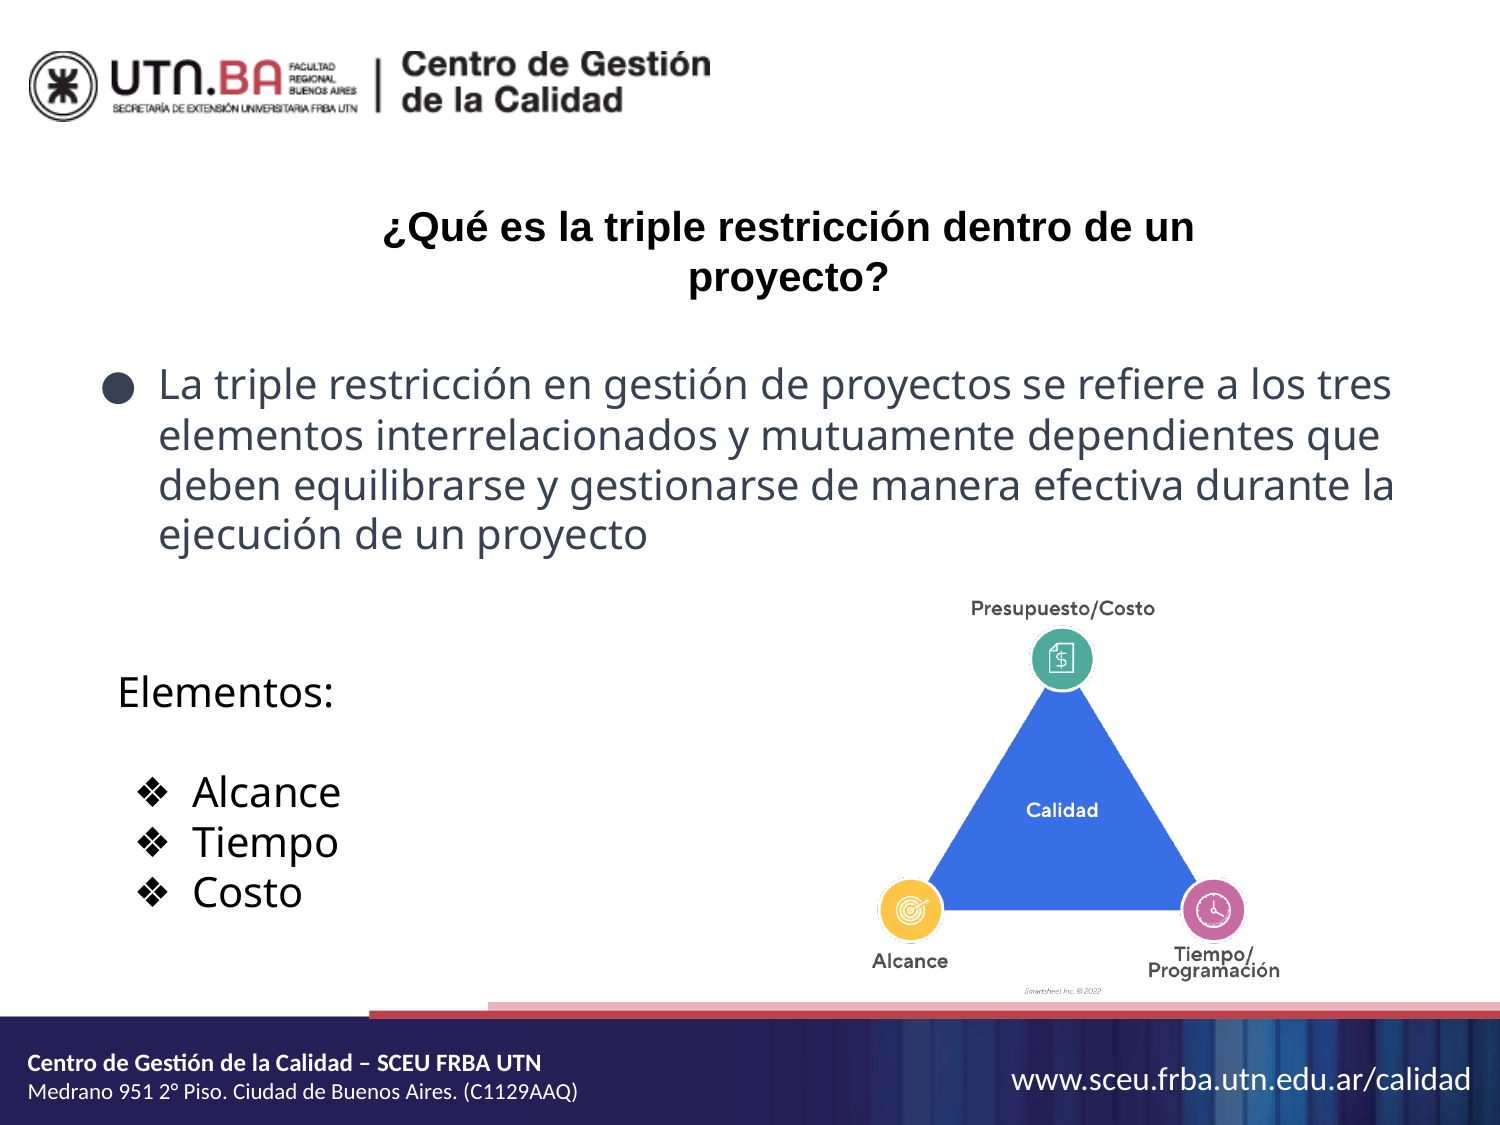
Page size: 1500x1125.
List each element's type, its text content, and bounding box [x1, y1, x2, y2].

text_box ¿Qué es la triple restricción dentro de un proyecto? [362, 184, 1216, 315]
text_box Elementos: Alcance Tiempo Costo [102, 650, 813, 932]
text_box La triple restricción en gestión de proyectos se refiere a los tres elementos interrelacionados y mutuamente dependientes que deben equilibrarse y gestionarse de manera efectiva durante la ejecución de un proyecto [68, 343, 1441, 574]
picture [0, 583, 1500, 1125]
picture [29, 51, 710, 122]
